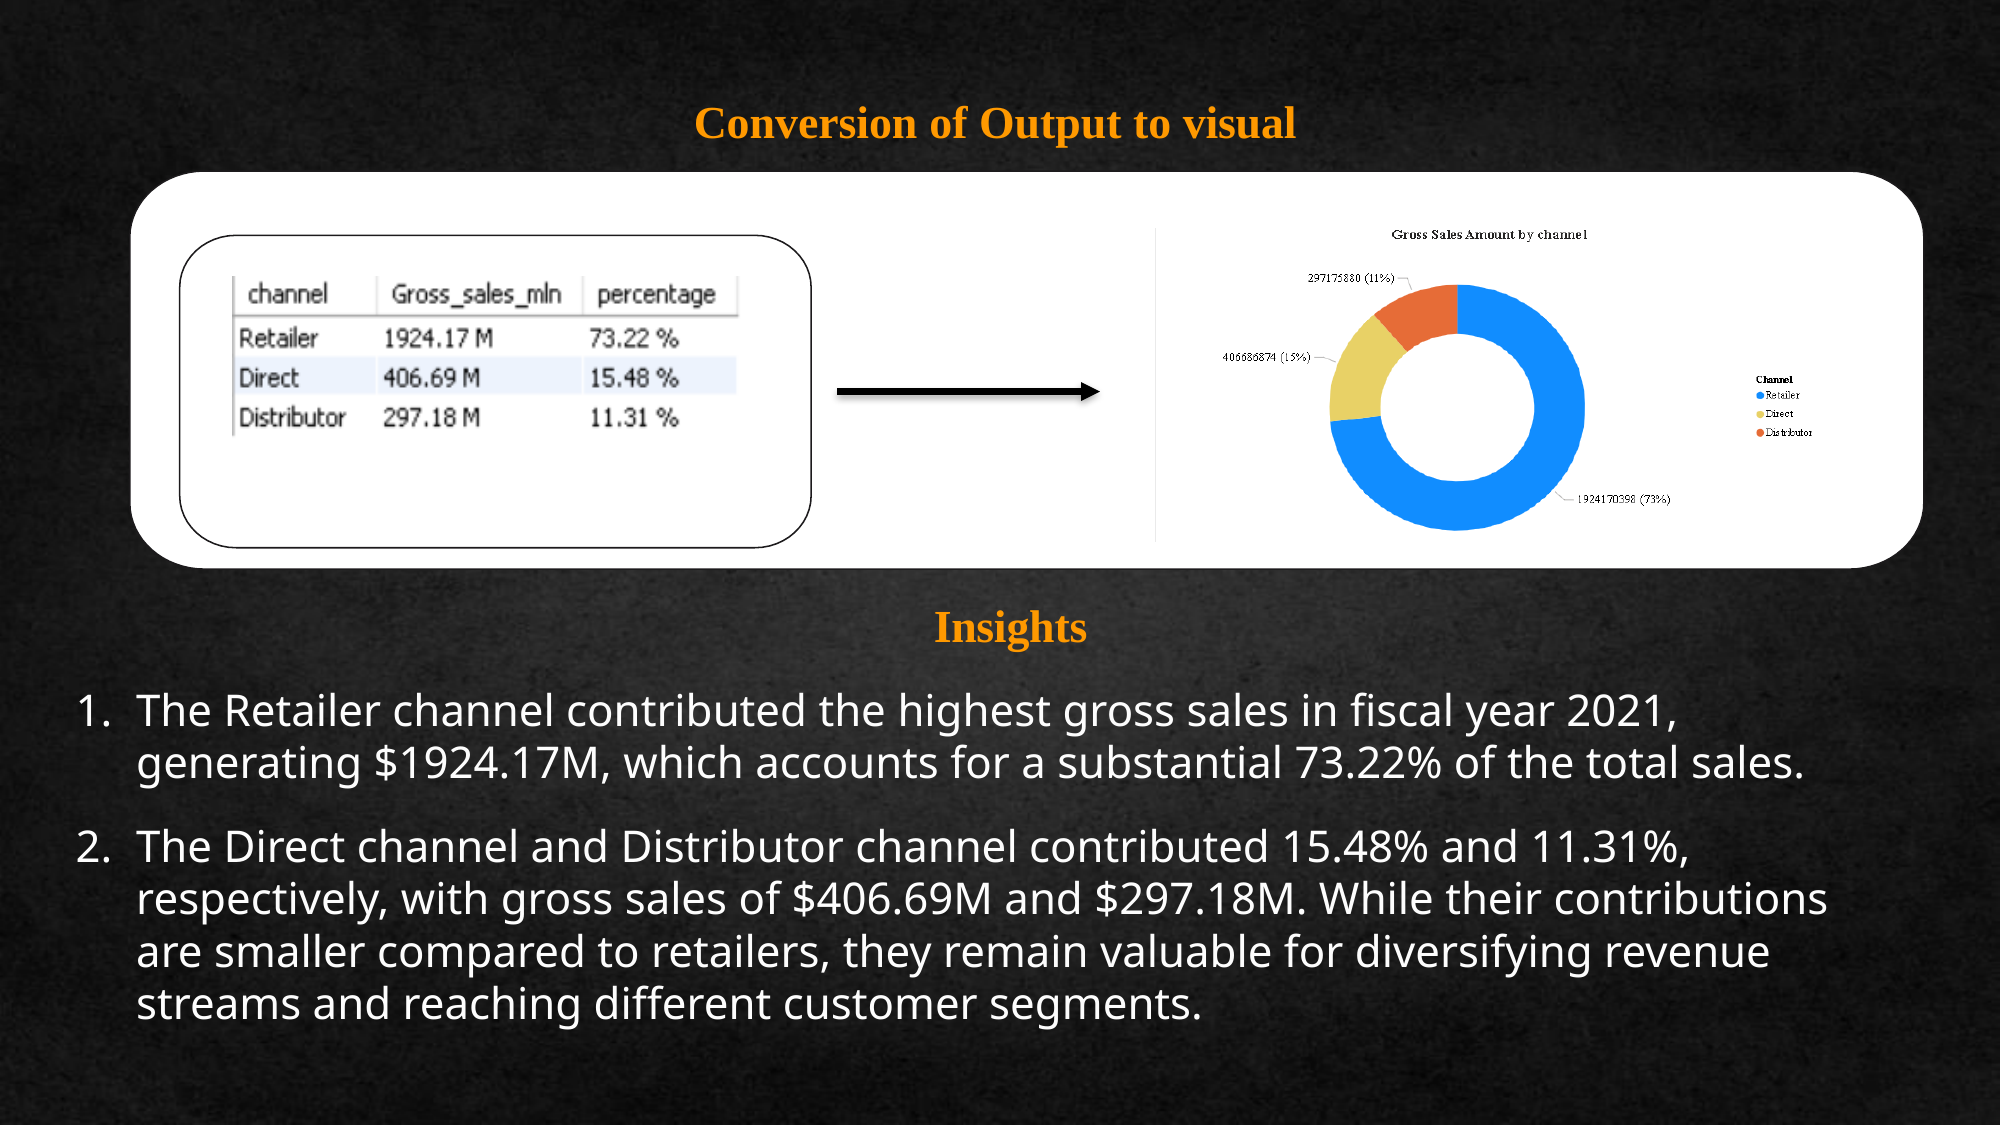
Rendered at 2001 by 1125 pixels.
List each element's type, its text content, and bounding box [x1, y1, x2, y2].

text_box Insights The Retailer channel contributed the highest gross sales in fiscal year 2021, generating $1924.17M, which accounts for a substantial 73.22% of the total sales. The Direct channel and Distributor channel contributed 15.48% and 11.31%, respectively, with gross sales of $406.69M and $297.18M. While their contributions are smaller compared to retailers, they remain valuable for diversifying revenue streams and reaching different customer segments. [62, 562, 1929, 1029]
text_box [179, 235, 812, 549]
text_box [129, 170, 1925, 570]
title Conversion of Output to visual [606, 72, 1426, 168]
picture [0, 0, 2000, 1125]
